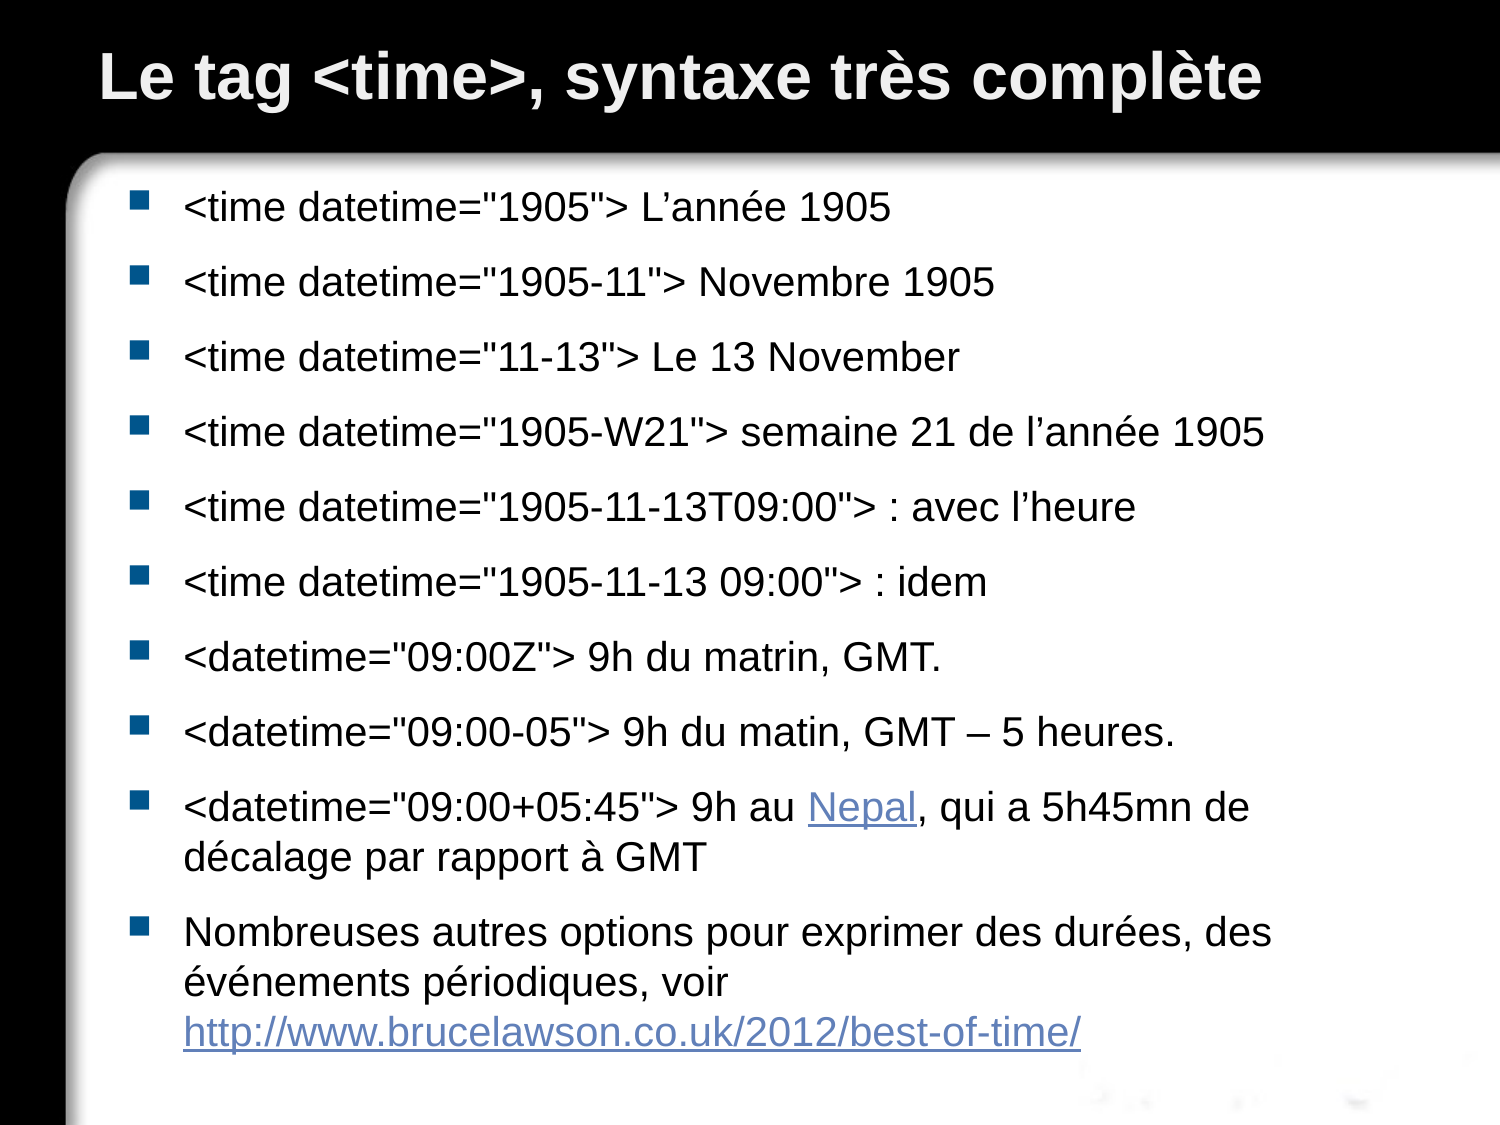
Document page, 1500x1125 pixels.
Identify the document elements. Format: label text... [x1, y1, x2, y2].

picture [0, 0, 1500, 1125]
list <time datetime="1905"> L’année 1905 <time datetime="1905-11"> Novembre 1905 <time datetime="11-13"> Le 13 November <time datetime="1905-W21"> semaine 21 de l’année 1905 <time datetime="1905-11-13T09:00"> : avec l’heure <time datetime="1905-11-13 09:00"> : idem <datetime="09:00Z"> 9h du matrin, GMT. <datetime="09:00-05"> 9h du matin, GMT – 5 heures. <datetime="09:00+05:45"> 9h au Nepal, qui a 5h45mn de décalage par rapport à GMT Nombreuses autres options pour exprimer des durées, des événements périodiques, voir http://www.brucelawson.co.uk/2012/best-of-time/ [111, 172, 1425, 948]
title Le tag <time>, syntaxe très complète [83, 28, 1472, 117]
